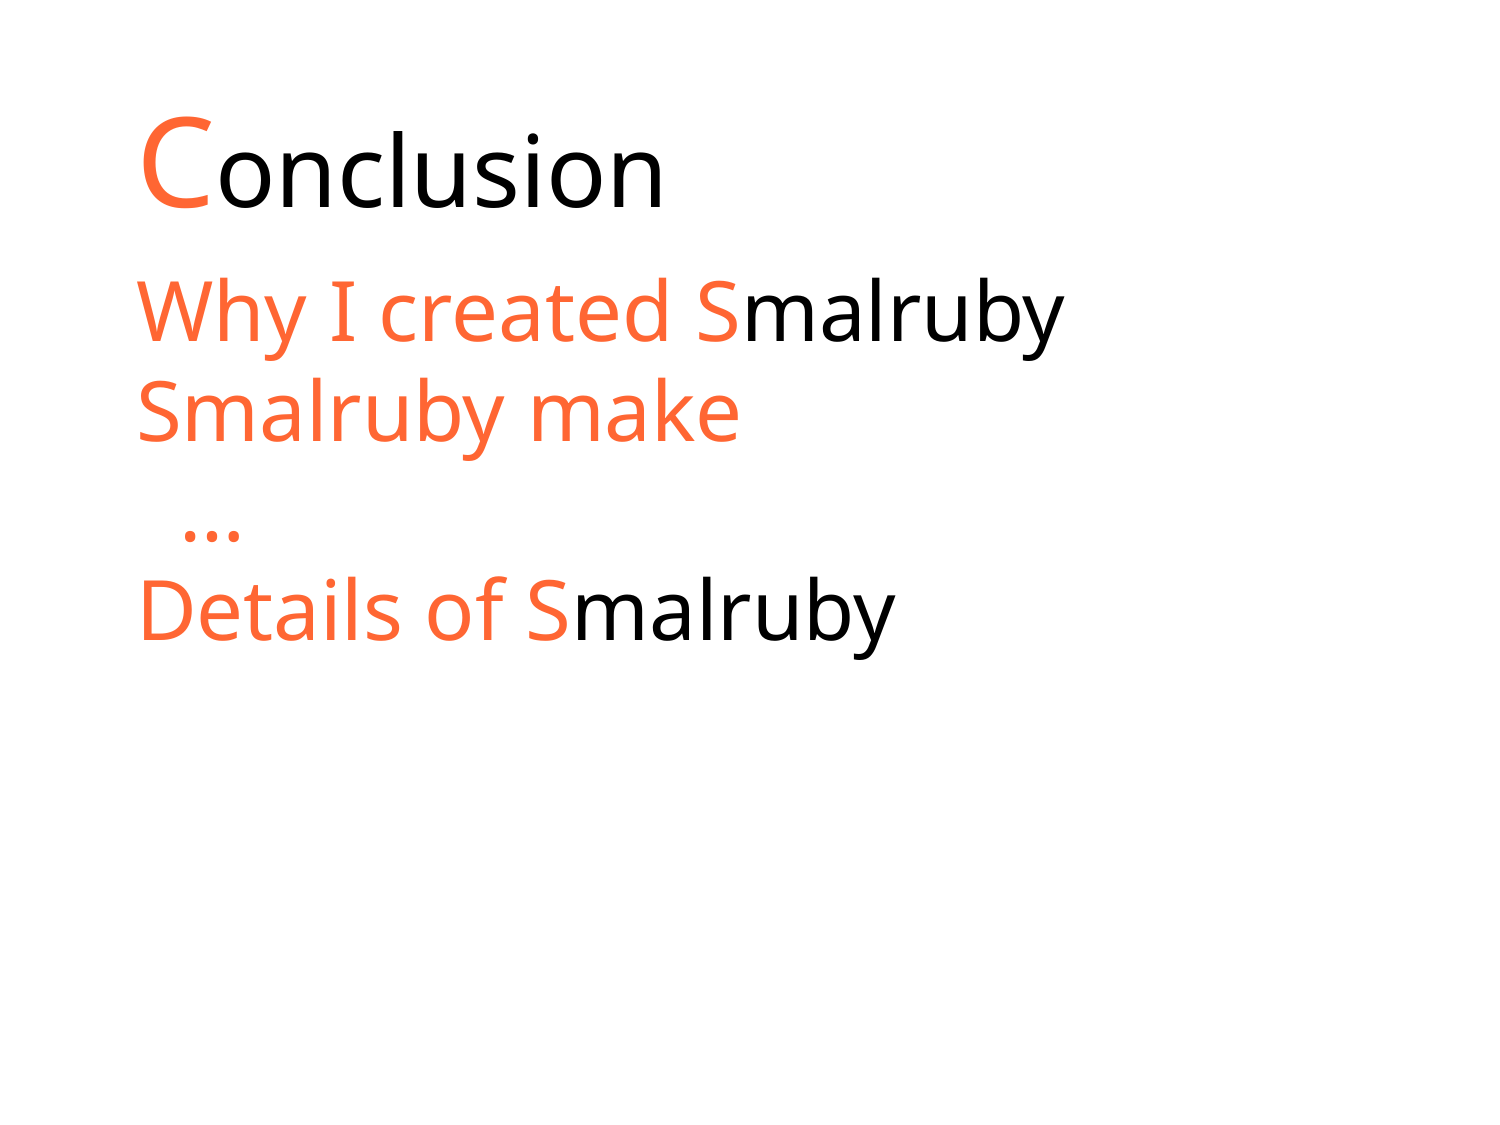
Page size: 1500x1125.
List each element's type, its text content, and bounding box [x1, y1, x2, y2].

text_box Conclusion Why I created Smalruby Smalruby make … Details of Smalruby [121, 75, 1353, 665]
